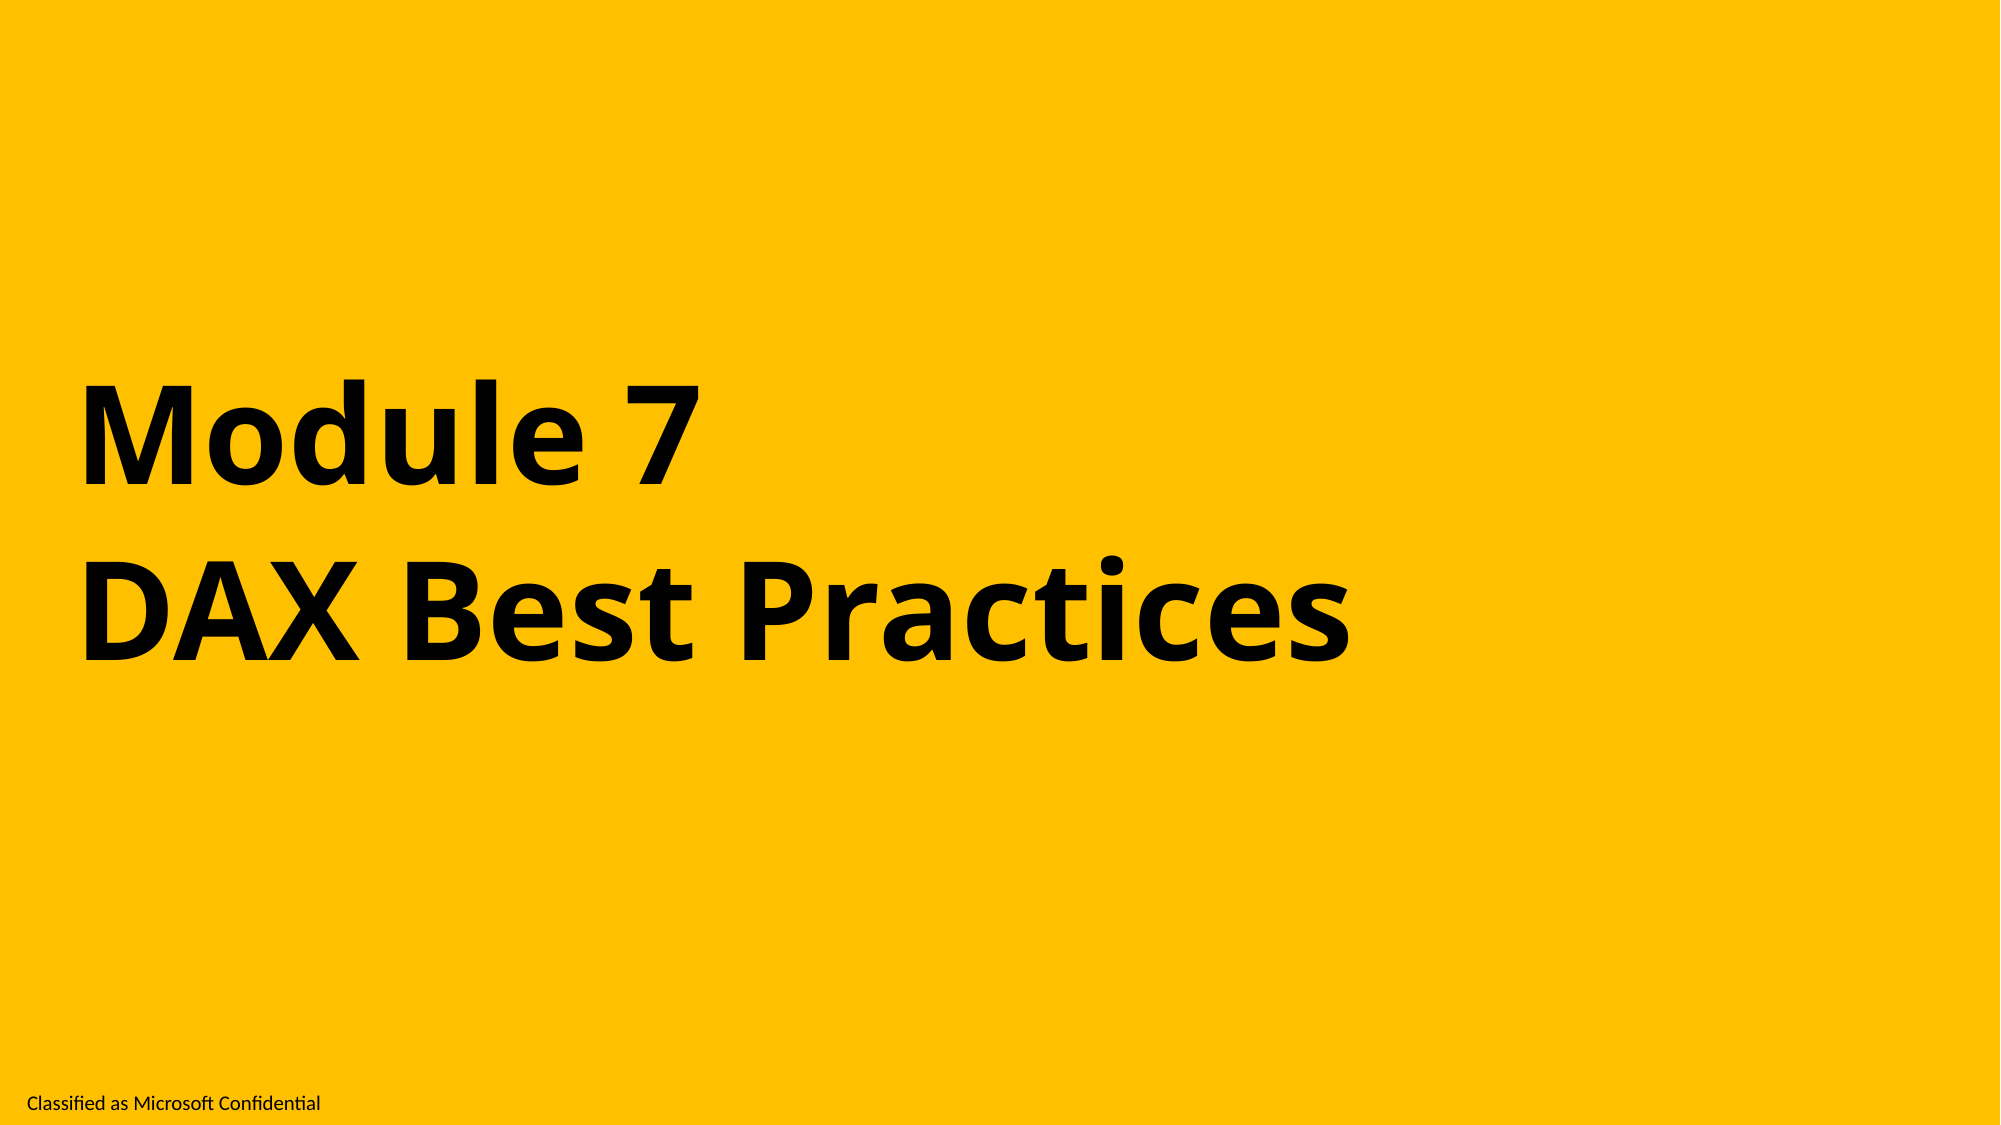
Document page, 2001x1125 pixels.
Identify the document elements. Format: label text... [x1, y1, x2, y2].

list Module 7 DAX Best Practices [44, 341, 1662, 1039]
